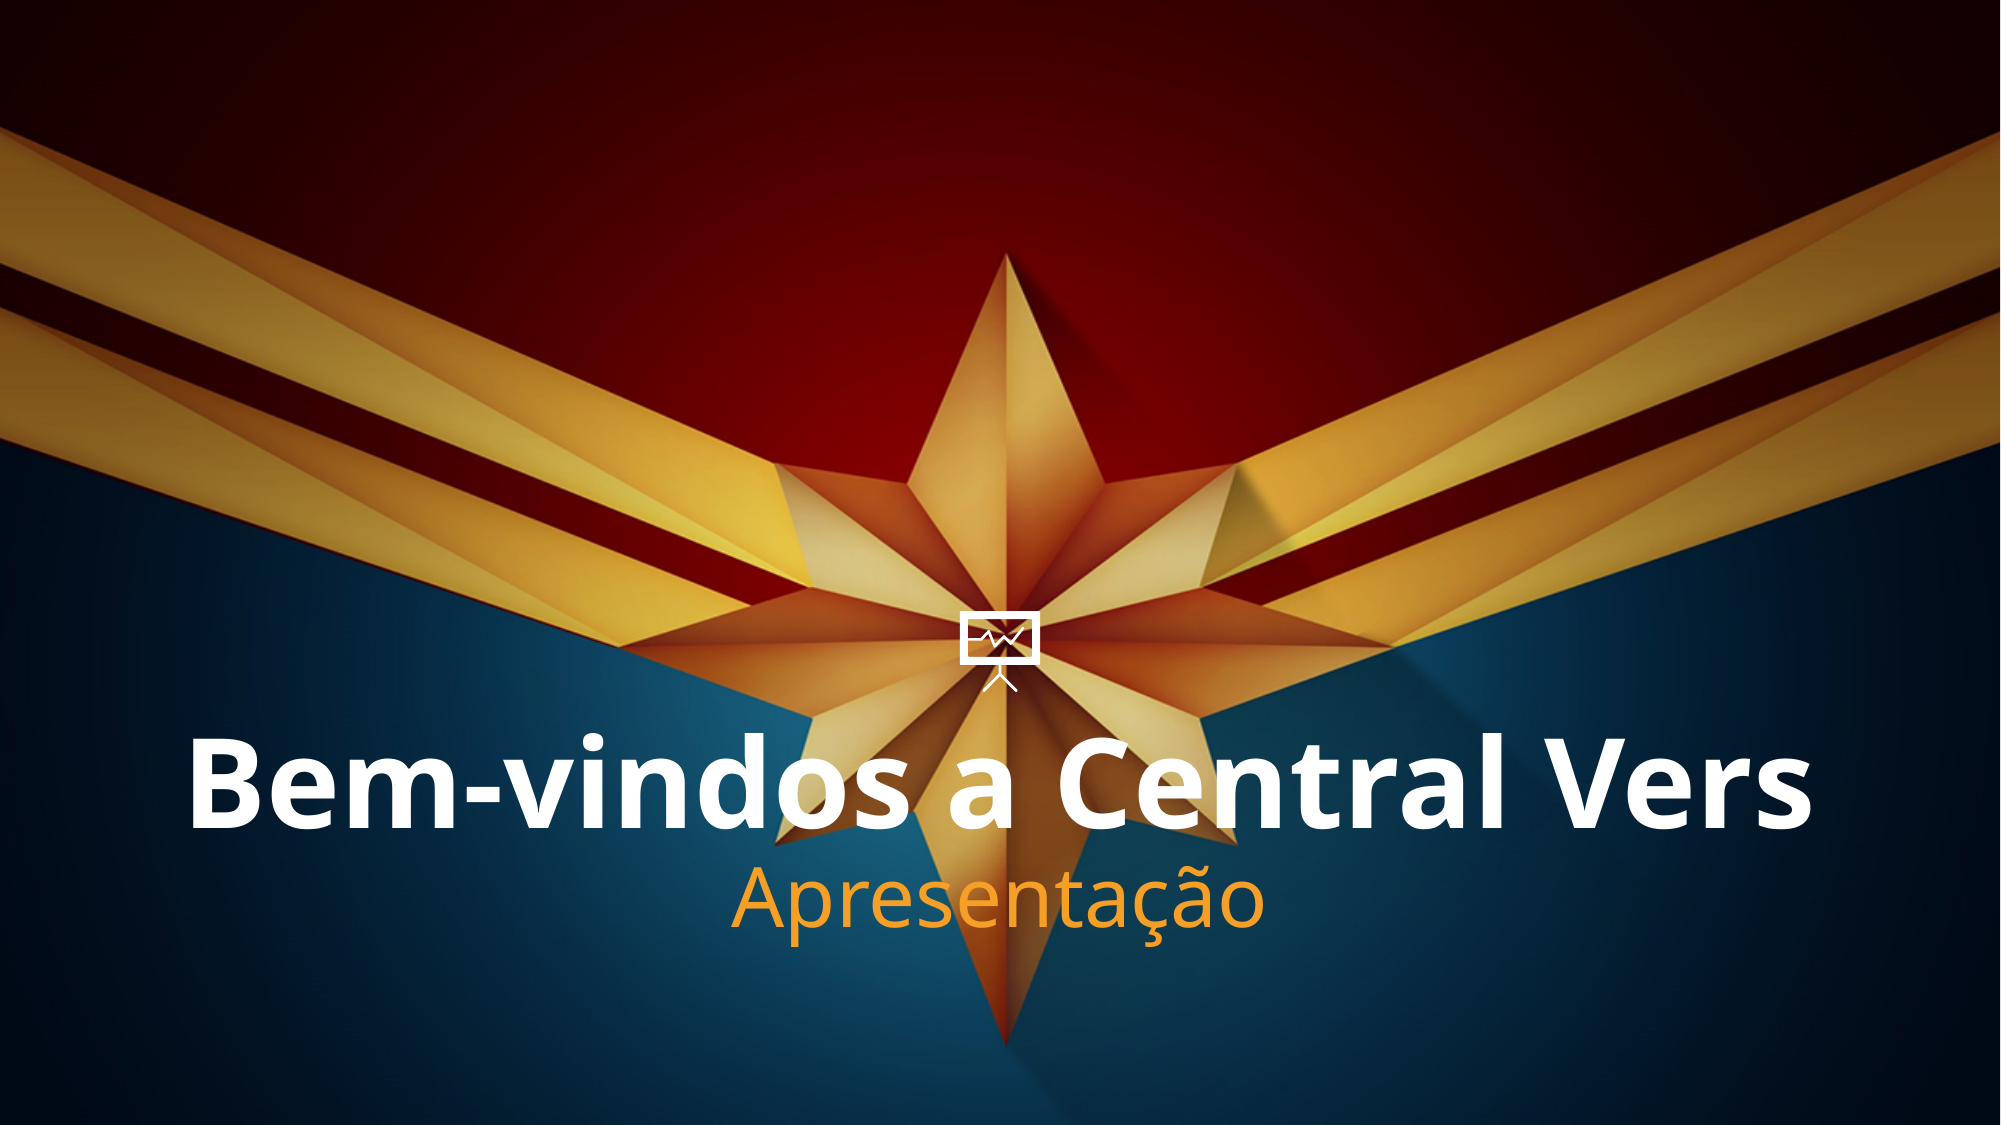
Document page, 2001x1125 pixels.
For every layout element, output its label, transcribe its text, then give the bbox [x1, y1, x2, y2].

picture [0, 0, 2001, 1125]
title Bem-vindos a Central Vers Apresentação [180, 720, 1820, 946]
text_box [959, 611, 1041, 692]
